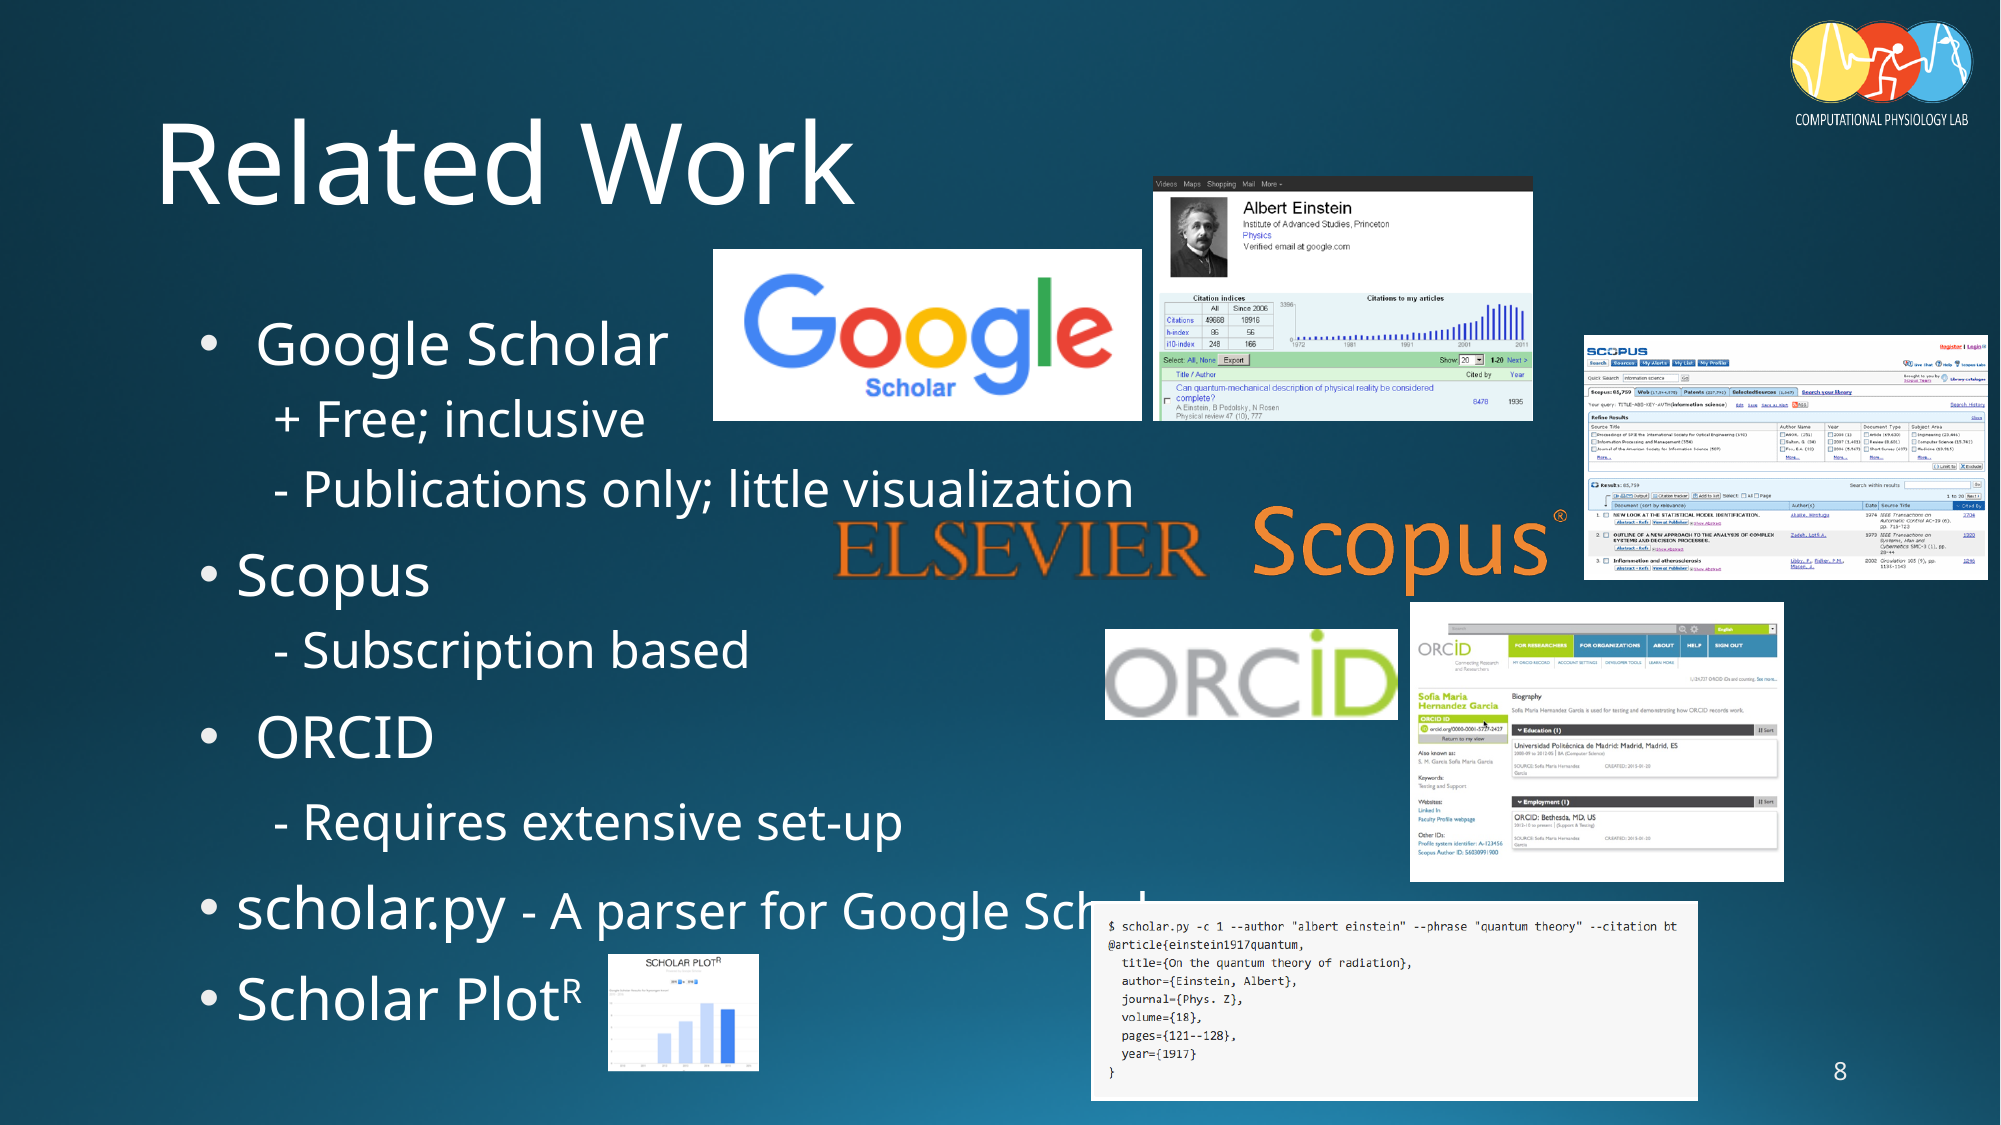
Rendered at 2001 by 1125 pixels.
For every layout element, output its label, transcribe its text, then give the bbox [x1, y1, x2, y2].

picture [0, 0, 2001, 1125]
list Google Scholar + Free; inclusive - Publications only; little visualization Scopus - Subscription based ORCID - Requires extensive set-up scholar.py - A parser for Google Scholar Scholar PlotR [183, 299, 1863, 1014]
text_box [1105, 602, 1784, 883]
slide_number 8 [1412, 1042, 1863, 1103]
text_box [833, 335, 1988, 597]
title Related Work [137, 59, 1863, 278]
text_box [713, 176, 1533, 421]
